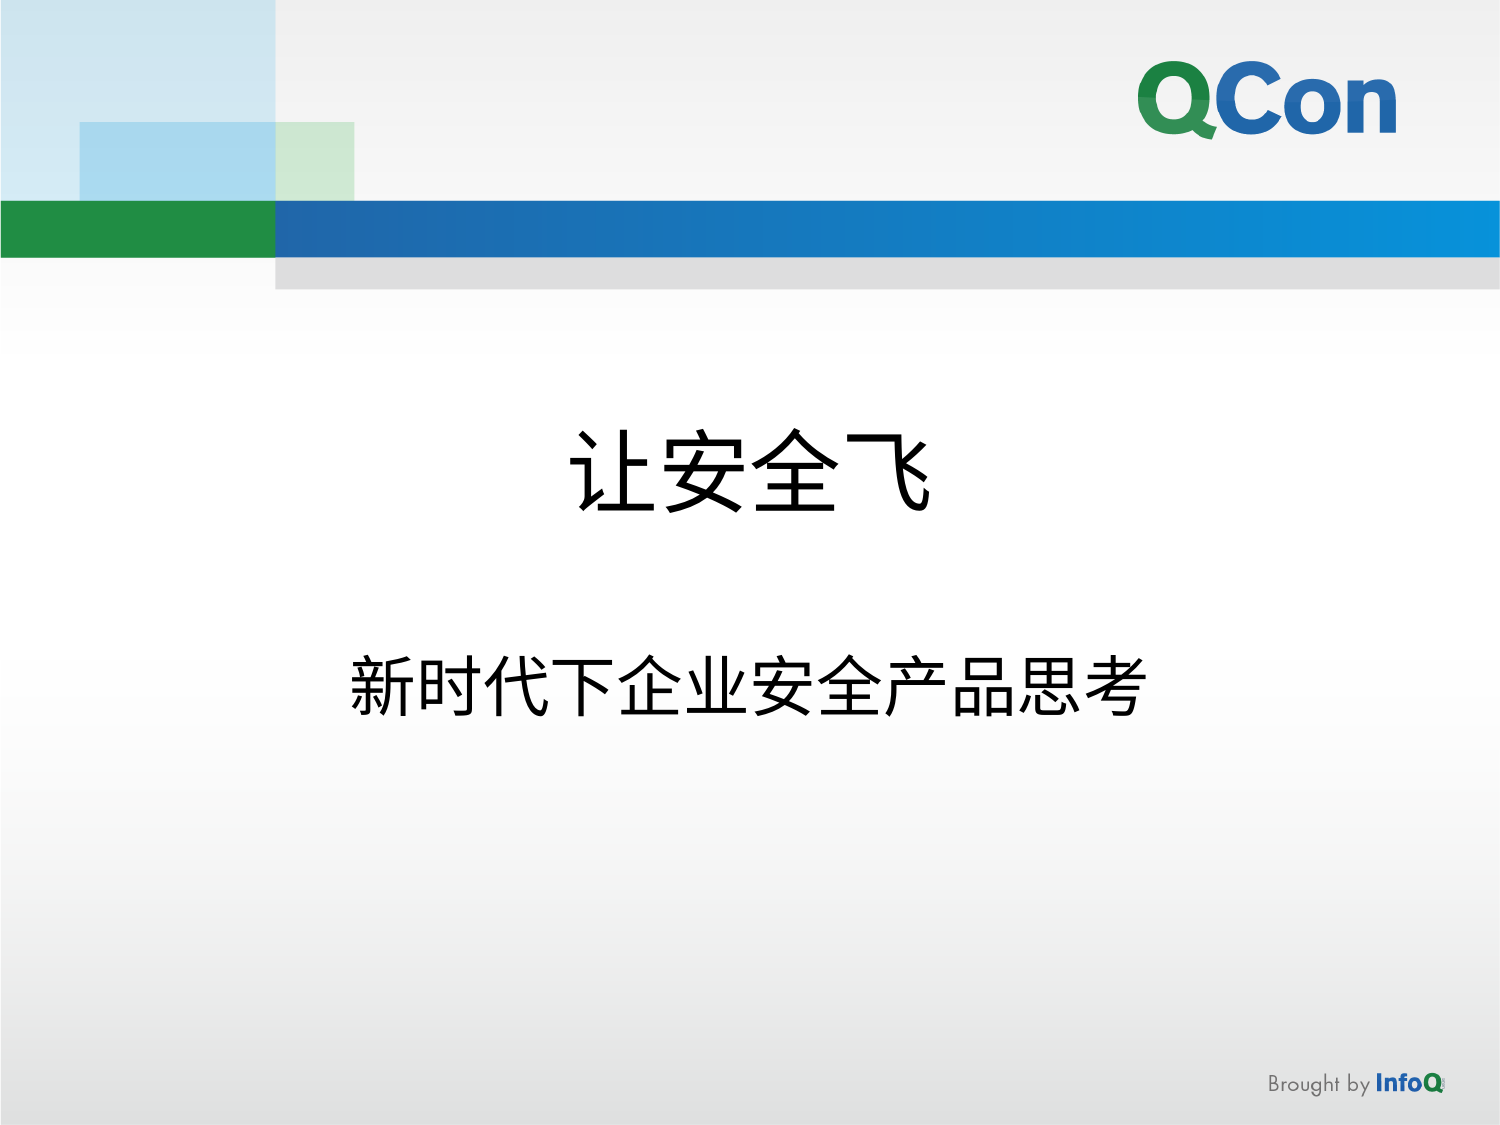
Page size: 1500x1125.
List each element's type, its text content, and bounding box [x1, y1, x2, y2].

title 让安全飞 [112, 349, 1388, 591]
subtitle 新时代下企业安全产品思考 [225, 637, 1275, 925]
picture [0, 0, 1500, 1125]
